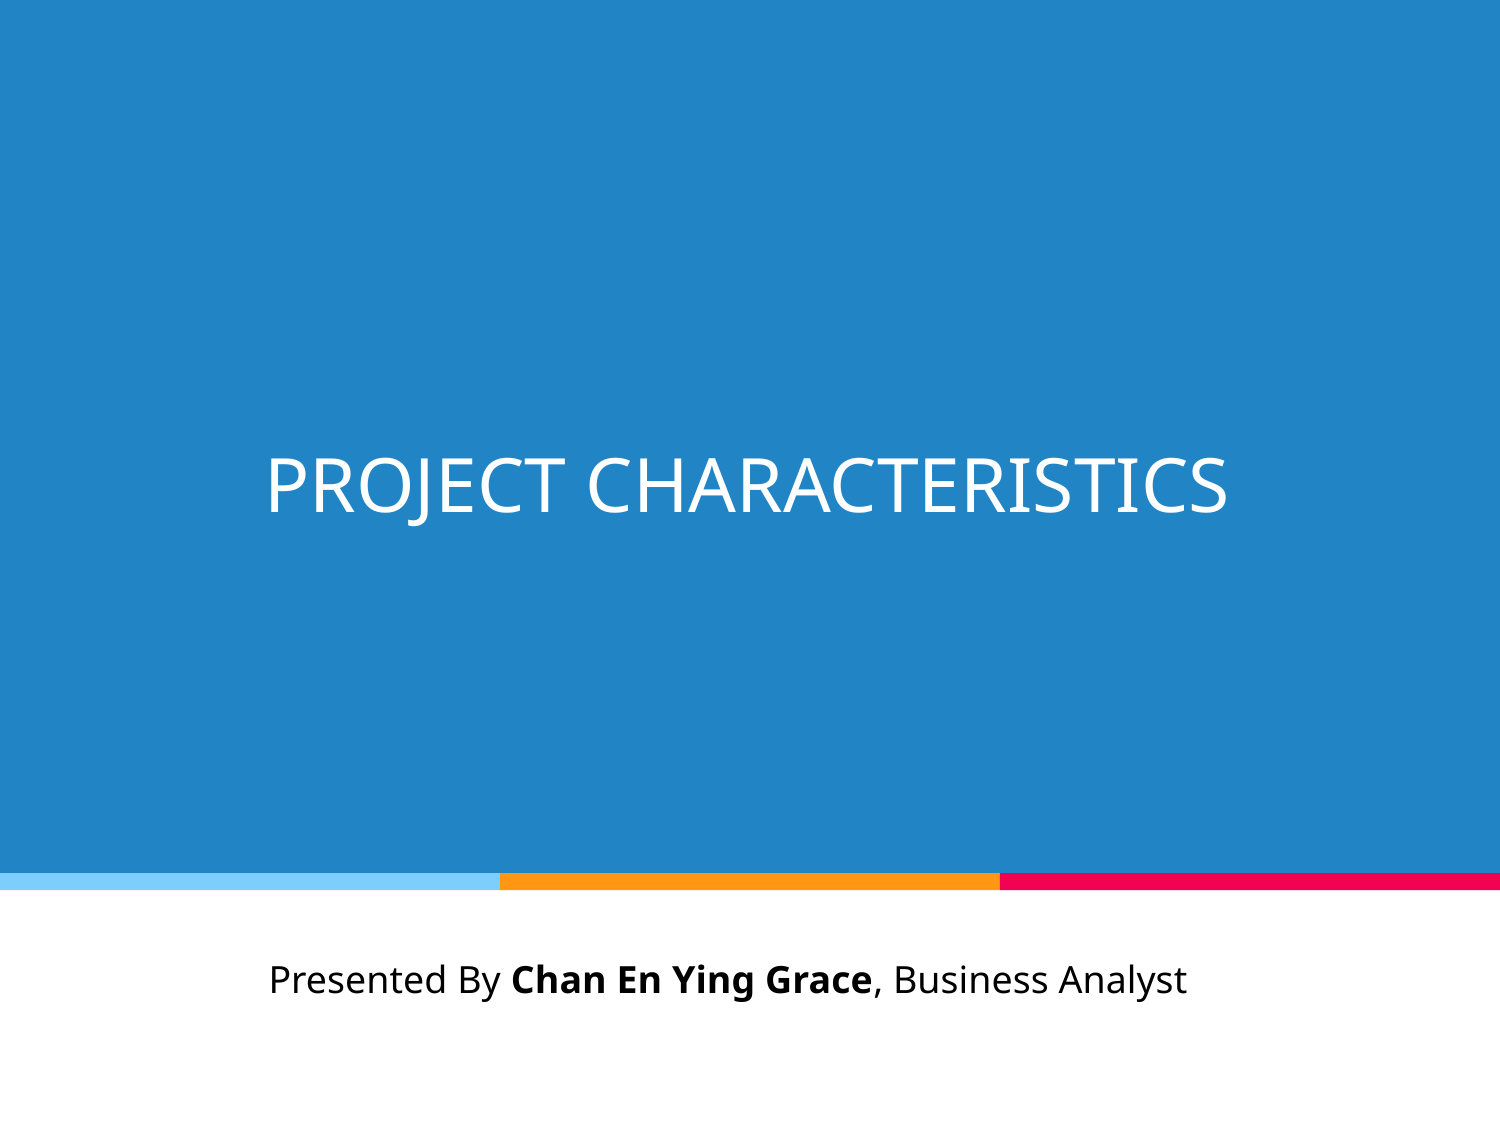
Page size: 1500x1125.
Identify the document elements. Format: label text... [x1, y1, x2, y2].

text_box Presented By Chan En Ying Grace​, Business Analyst [103, 948, 1203, 1009]
title PROJECT CHARACTERISTICS [0, 357, 1500, 543]
